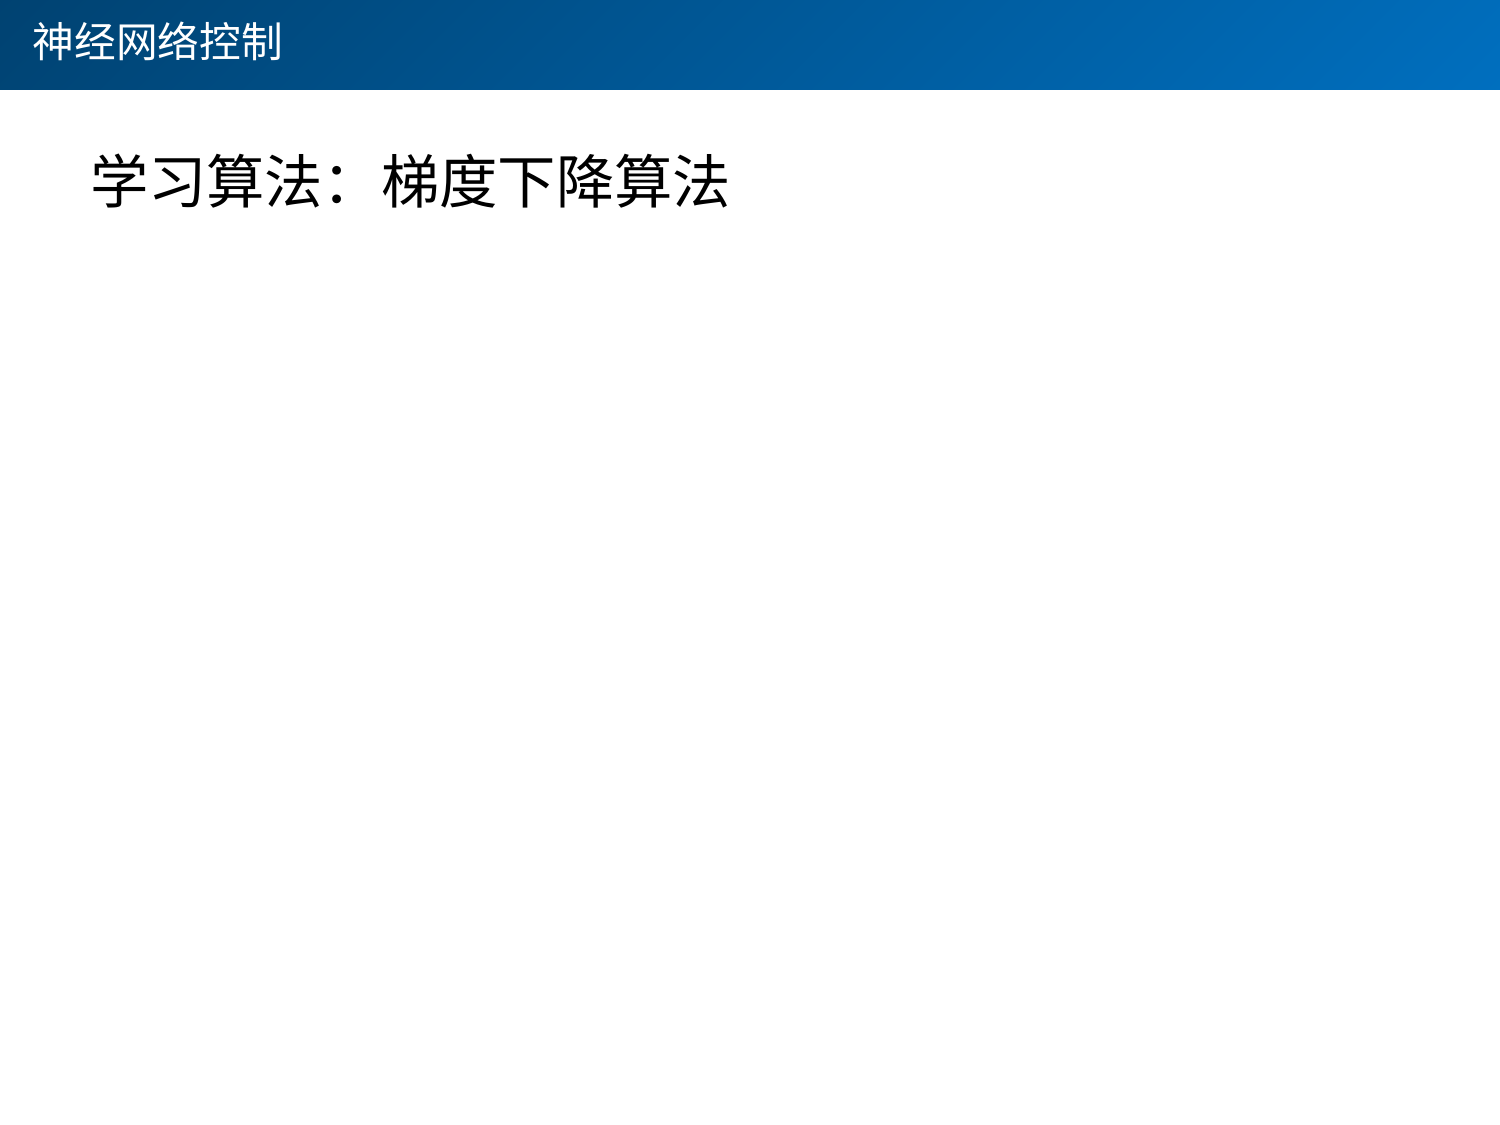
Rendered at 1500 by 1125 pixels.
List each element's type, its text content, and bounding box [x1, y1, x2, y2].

list 神经网络控制 [17, 8, 561, 80]
